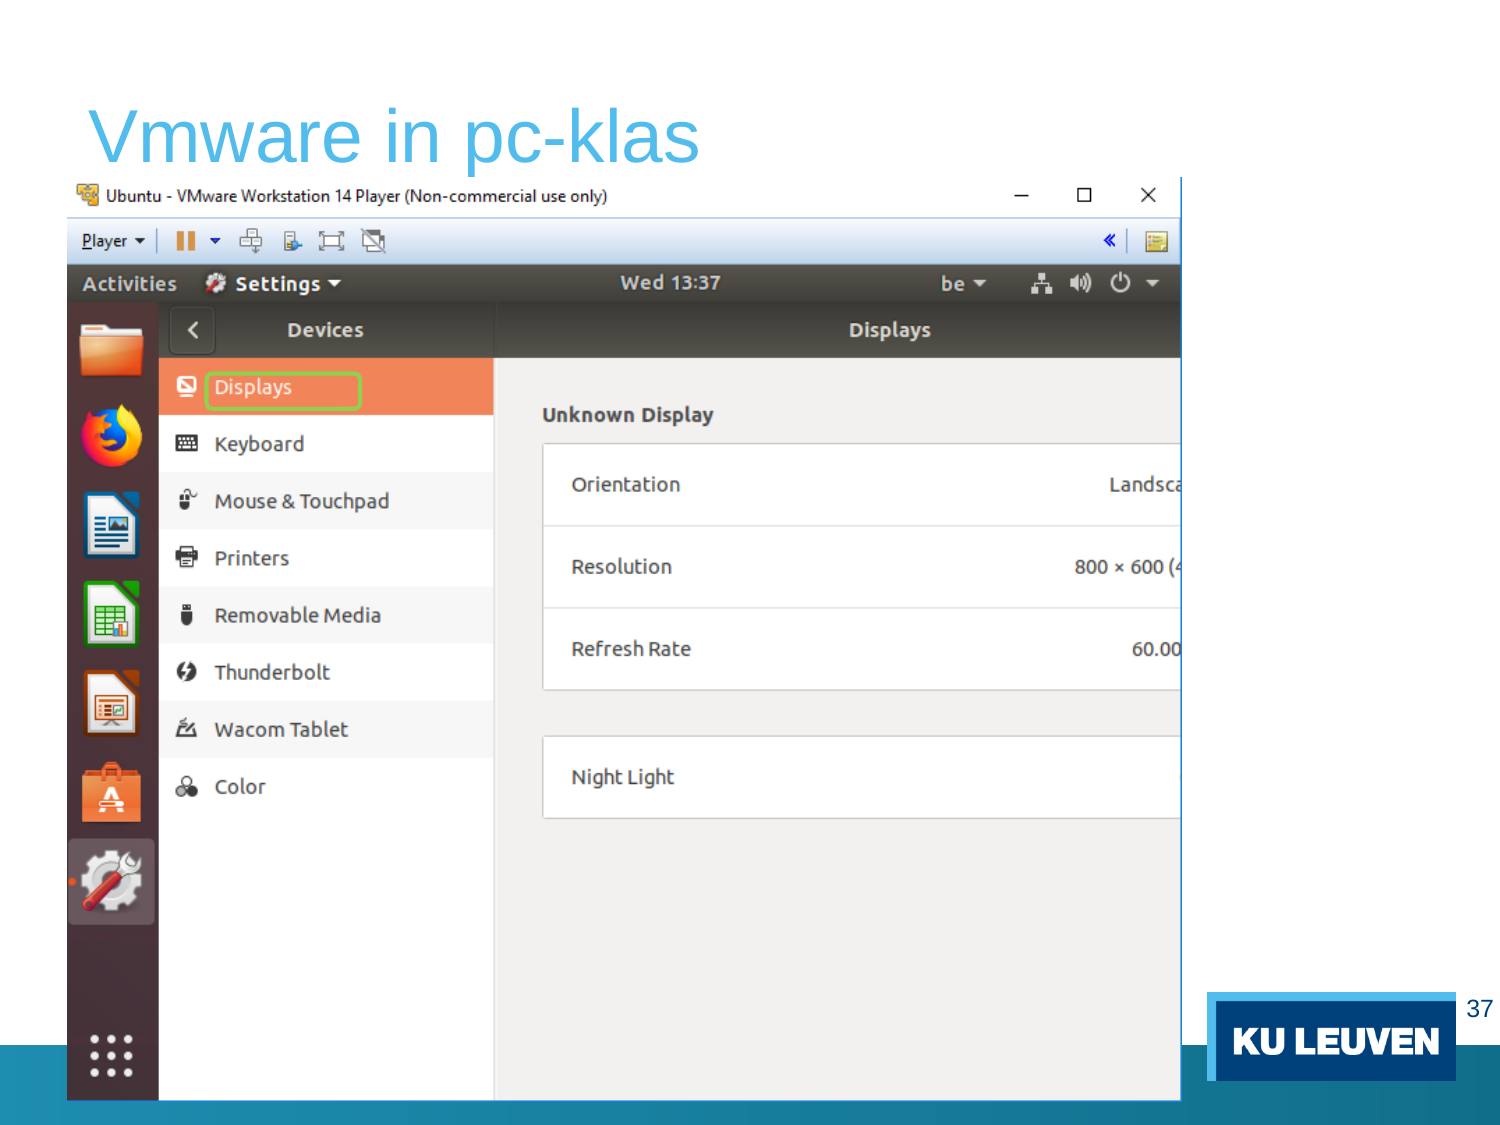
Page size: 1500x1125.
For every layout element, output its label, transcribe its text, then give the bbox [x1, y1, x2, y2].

title Vmware in pc-klas [88, 29, 1456, 178]
picture [67, 177, 1182, 1102]
slide_number 37 [1340, 992, 1495, 1040]
picture [1207, 992, 1456, 1081]
